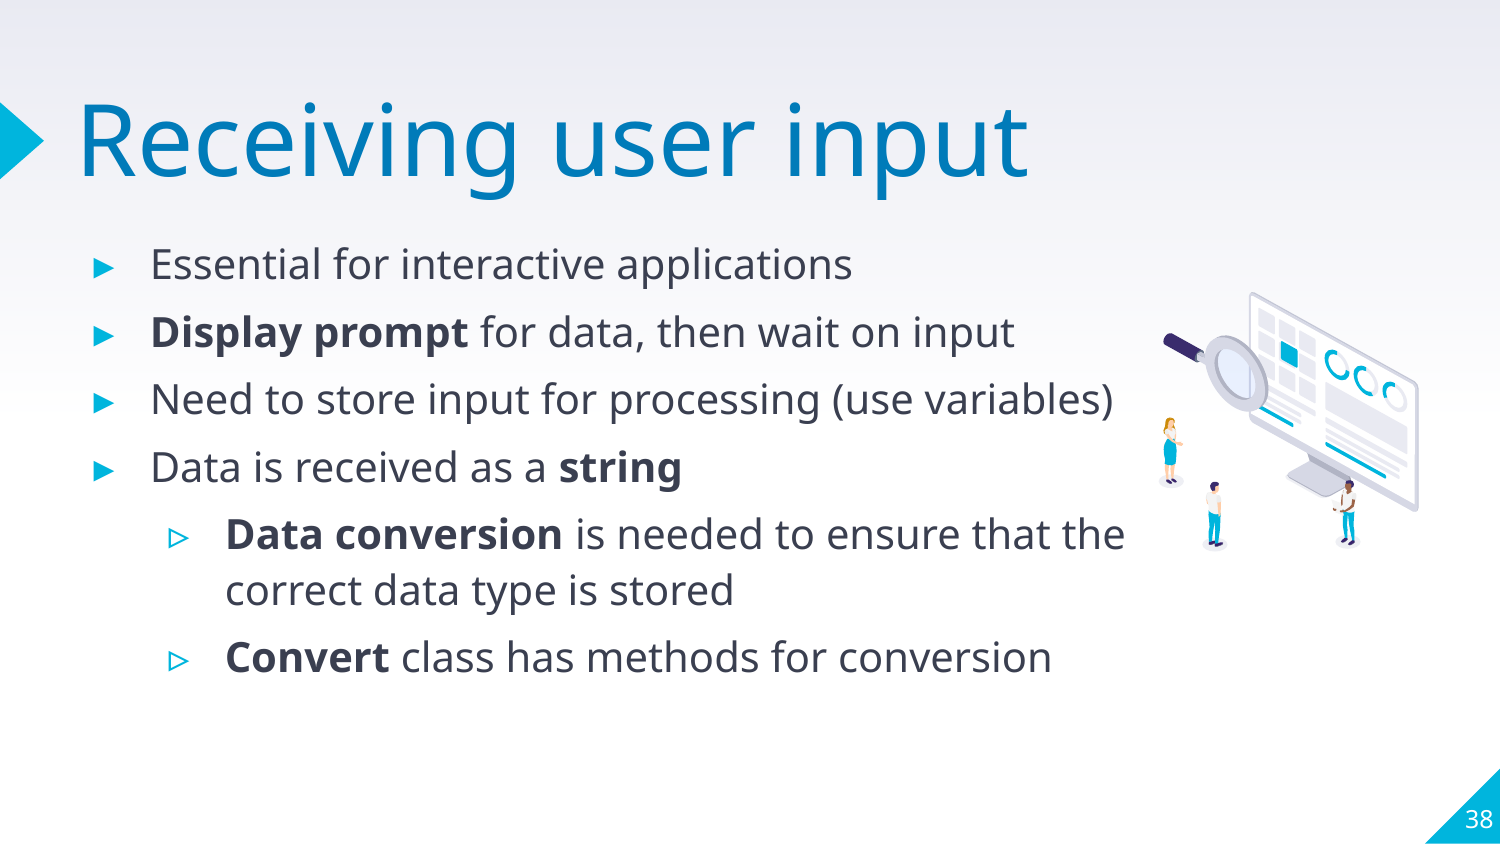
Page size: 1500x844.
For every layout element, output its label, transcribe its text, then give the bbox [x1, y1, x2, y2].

slide_number 38 [1418, 760, 1494, 838]
list Essential for interactive applications Display prompt for data, then wait on input Need to store input for processing (use variables) Data is received as a string Data conversion is needed to ensure that the correct data type is stored Convert class has methods for conversion [74, 233, 1168, 667]
title Receiving user input [75, 99, 1155, 233]
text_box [1158, 291, 1420, 552]
